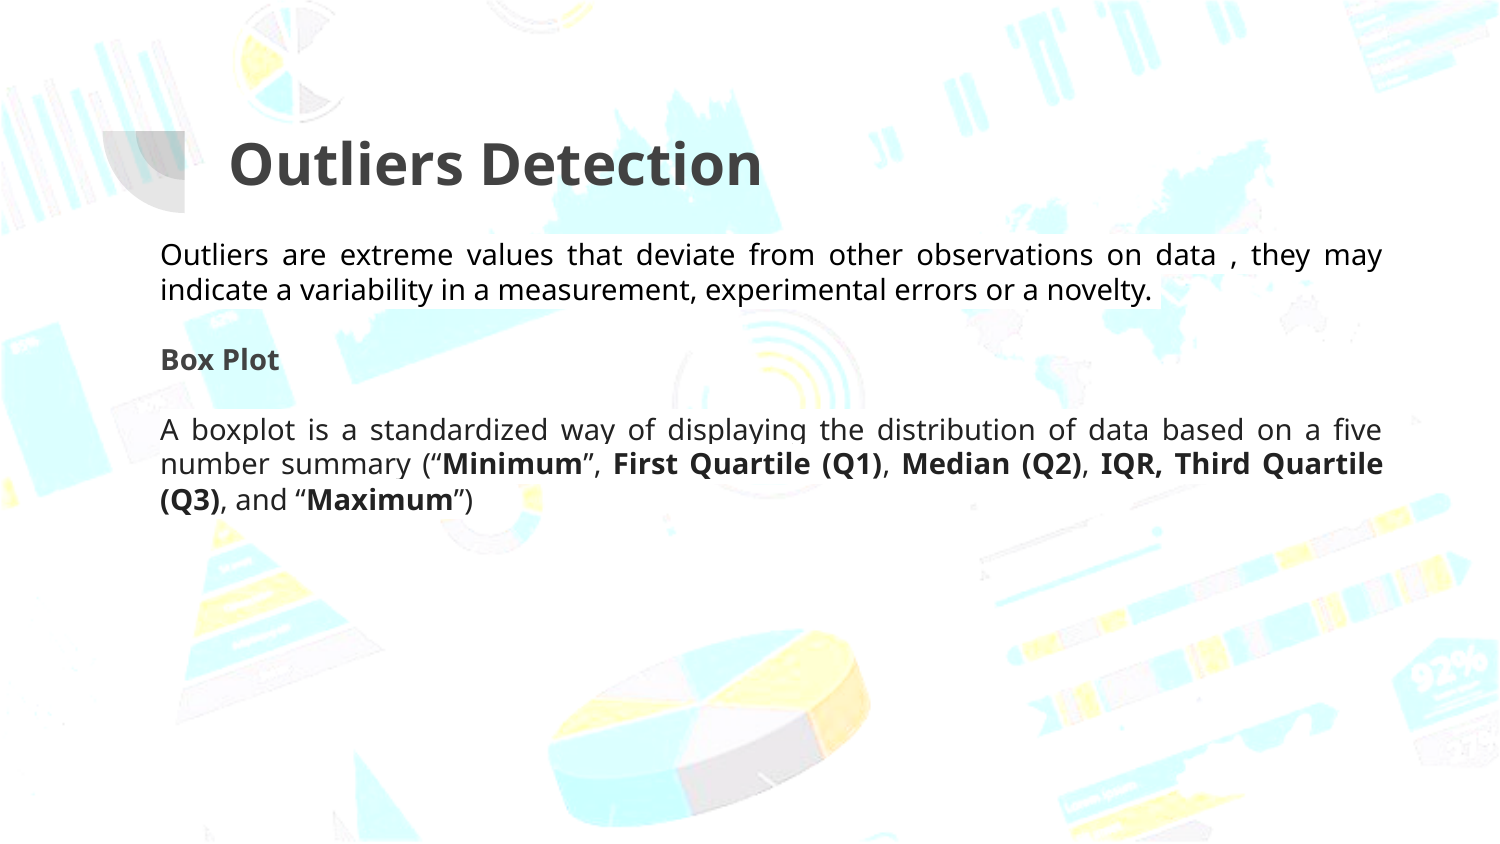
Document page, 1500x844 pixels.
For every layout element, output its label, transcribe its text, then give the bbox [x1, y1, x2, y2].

picture [0, 0, 1500, 844]
title Outliers Detection [213, 112, 1368, 212]
list Outliers are extreme values that deviate from other observations on data , they may indicate a variability in a measurement, experimental errors or a novelty. Box Plot A boxplot is a standardized way of displaying the distribution of data based on a five number summary (“Minimum”, First Quartile (Q1), Median (Q2), IQR, Third Quartile (Q3), and “Maximum”) [145, 221, 1399, 770]
